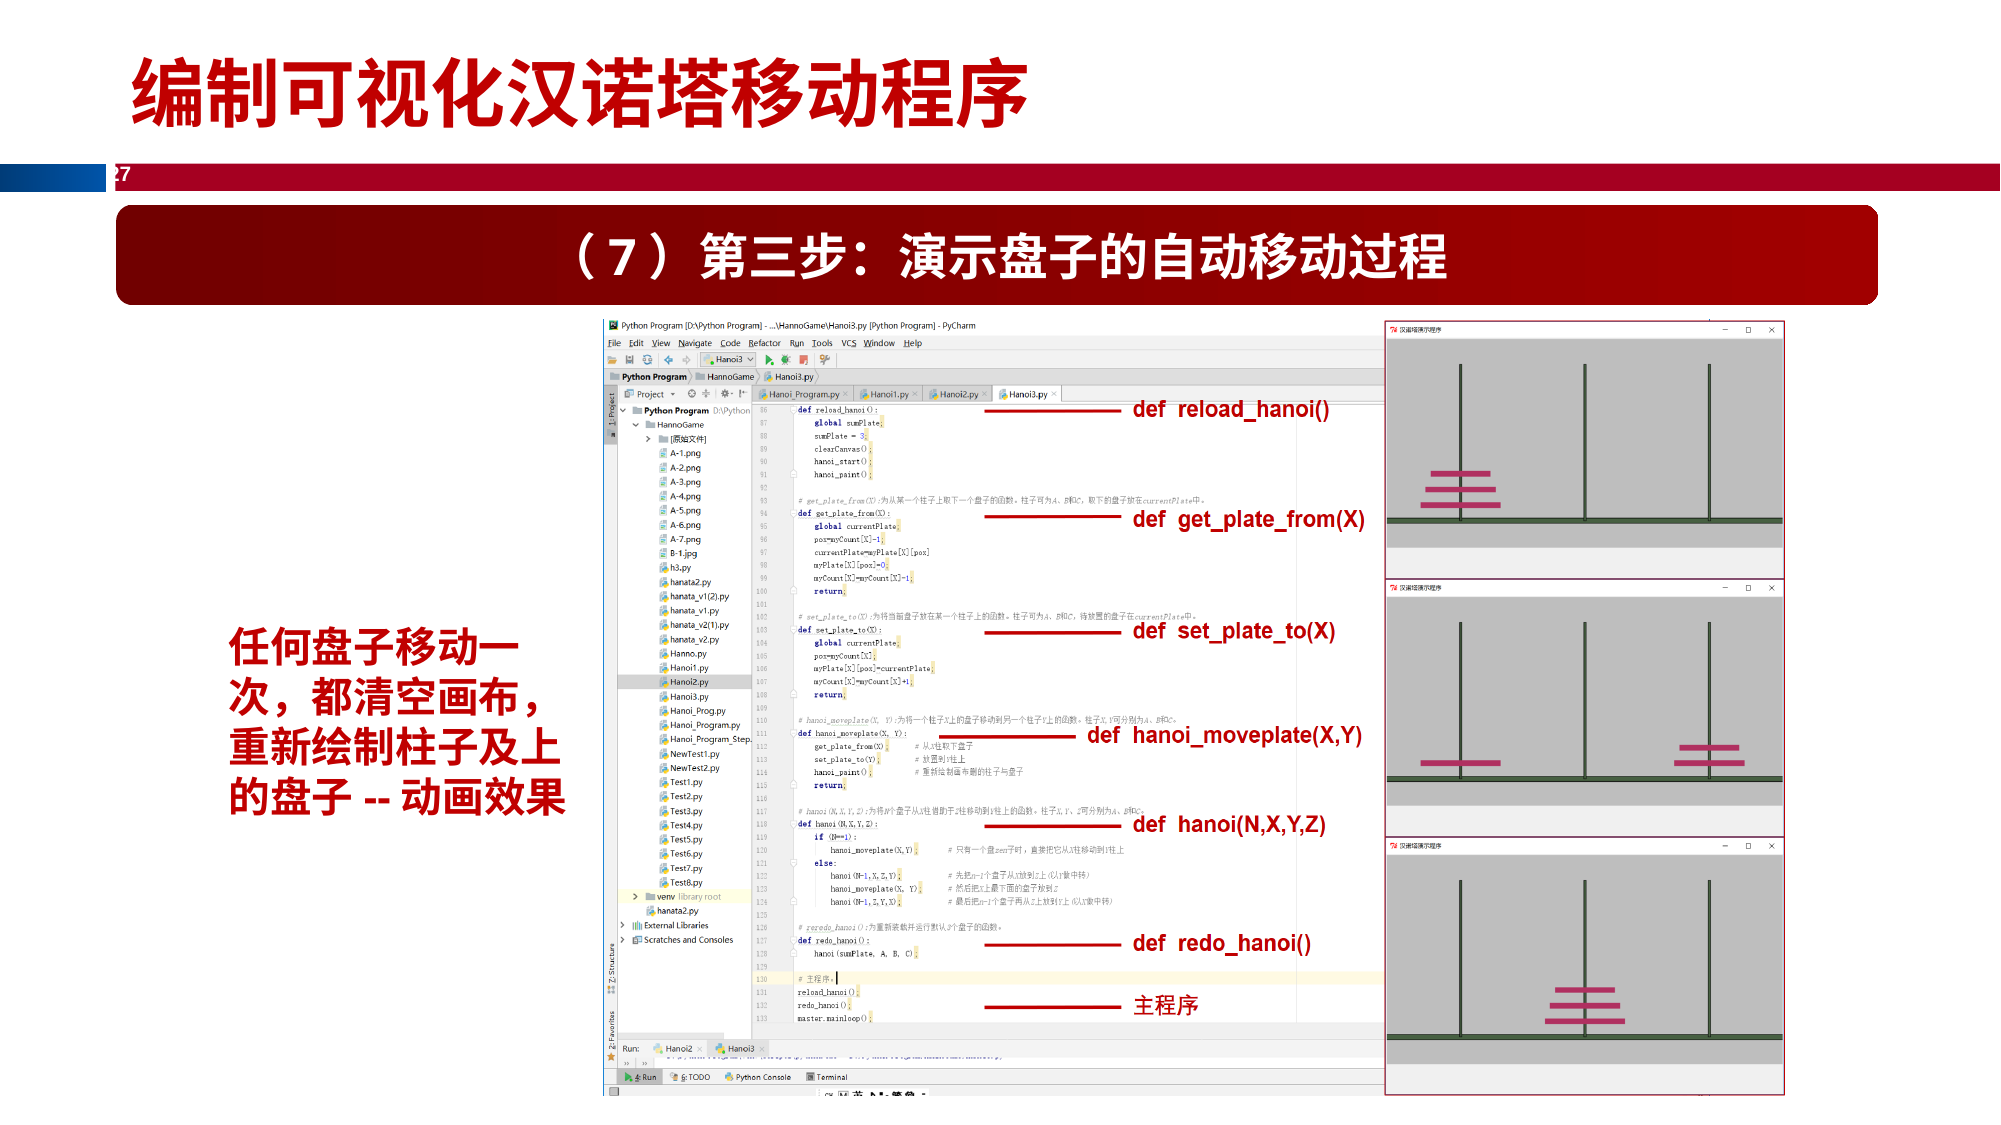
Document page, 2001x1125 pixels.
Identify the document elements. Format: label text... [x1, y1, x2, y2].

text_box （7）第三步：演示盘子的自动移动过程 [114, 203, 1880, 307]
text_box 编制可视化汉诺塔移动程序 [116, 29, 1867, 155]
text_box 任何盘子移动一次，都清空画布，重新绘制柱子及上的盘子--动画效果 [213, 613, 588, 829]
picture [602, 319, 1787, 1096]
